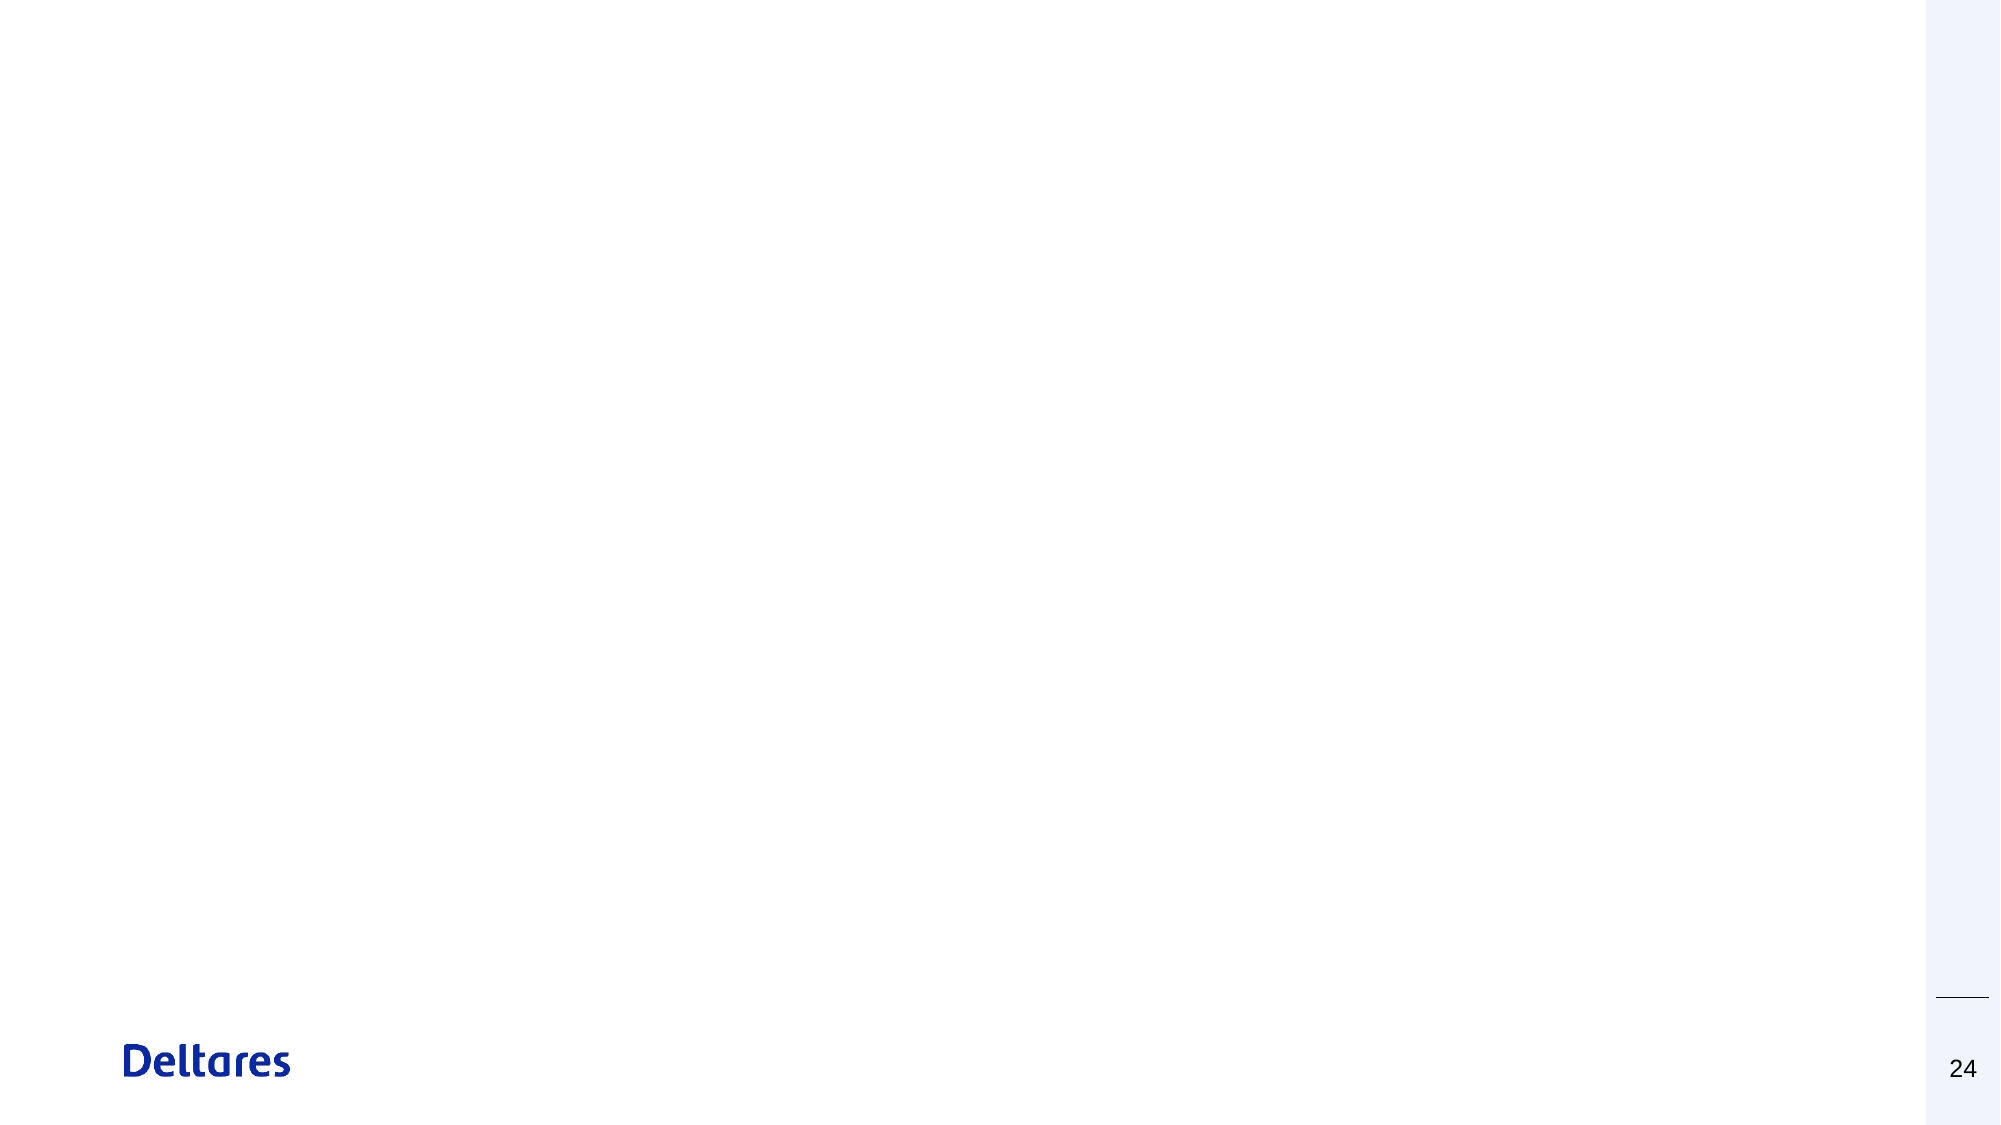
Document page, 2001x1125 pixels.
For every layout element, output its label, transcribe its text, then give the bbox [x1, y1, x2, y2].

slide_number 24 [1926, 1052, 2000, 1083]
picture [108, 1028, 304, 1092]
